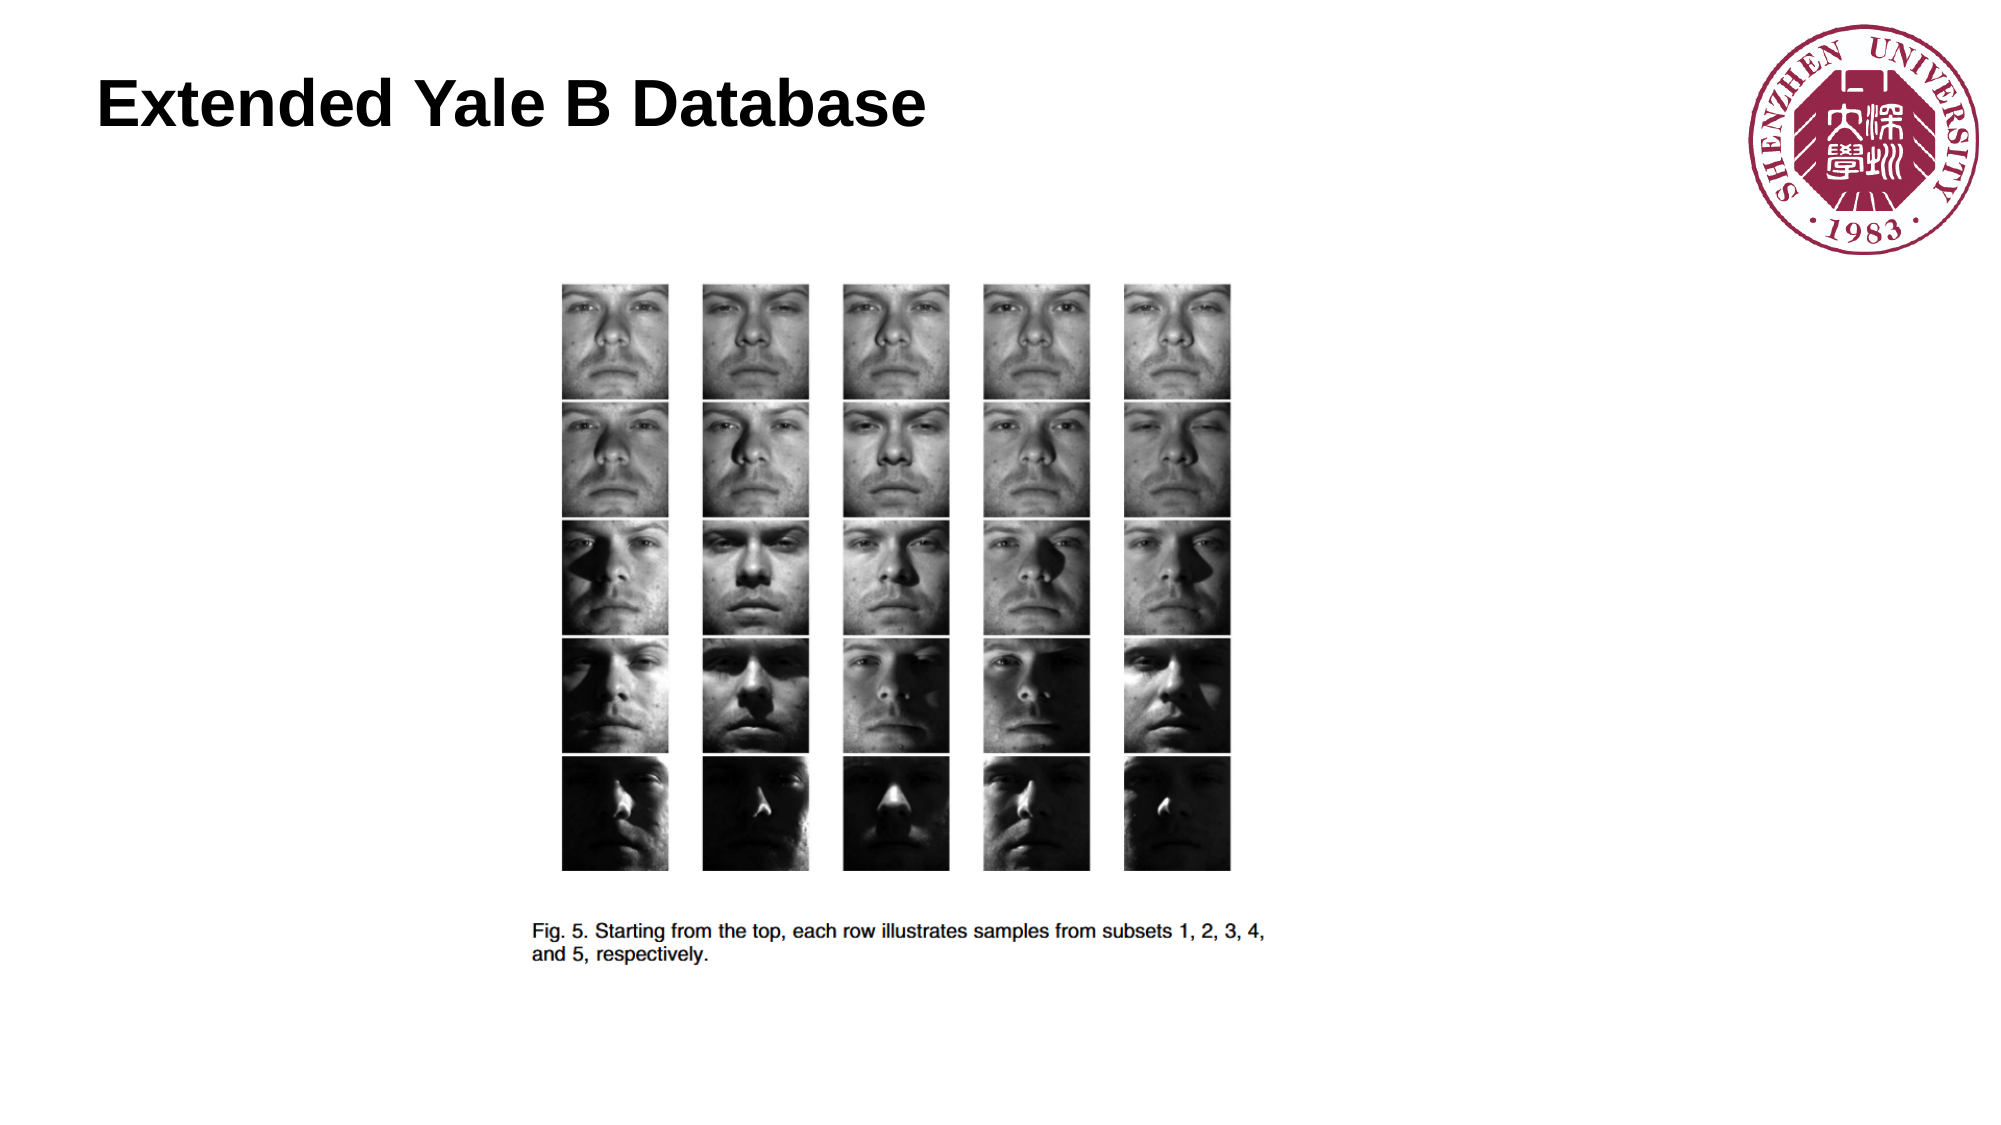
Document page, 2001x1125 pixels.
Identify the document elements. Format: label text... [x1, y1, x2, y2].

text_box Extended Yale B Database [81, 52, 1082, 148]
picture [512, 243, 1317, 992]
picture [1748, 24, 1979, 255]
